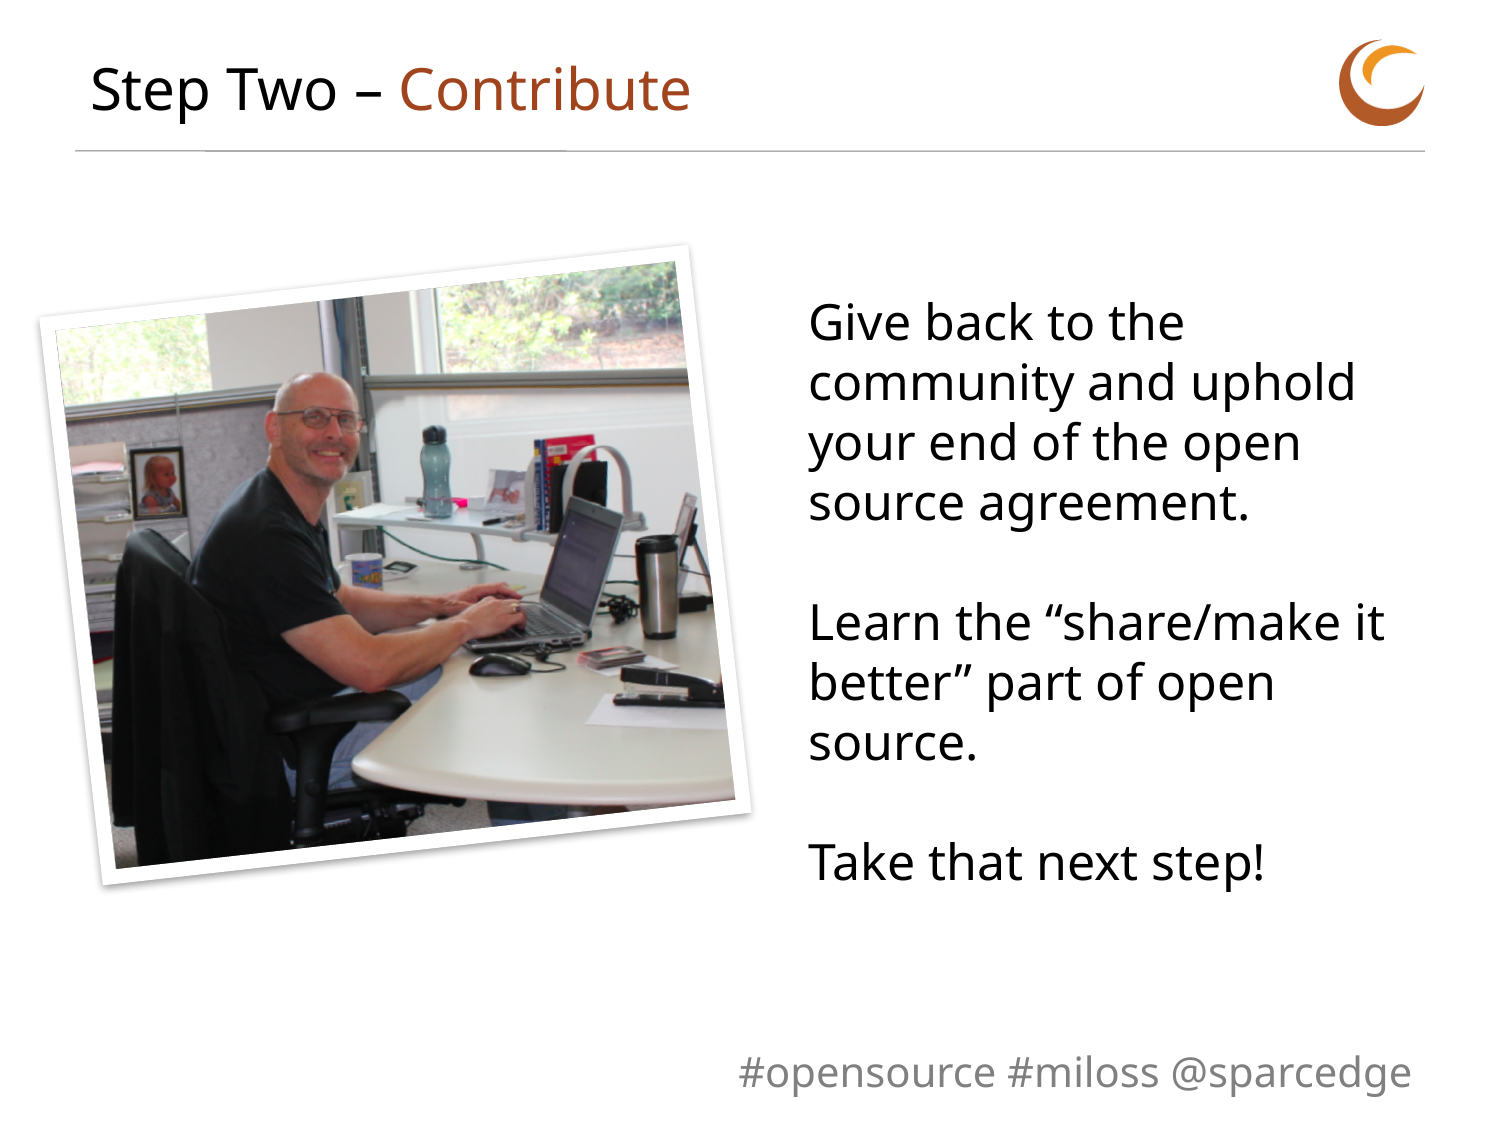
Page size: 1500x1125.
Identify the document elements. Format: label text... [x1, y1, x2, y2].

title Step Two – Contribute [75, 45, 1425, 123]
picture [56, 262, 735, 868]
text_box Give back to the community and uphold your end of the open source agreement. Learn the “share/make it better” part of open source. Take that next step! [784, 283, 1425, 898]
picture [1339, 39, 1425, 45]
